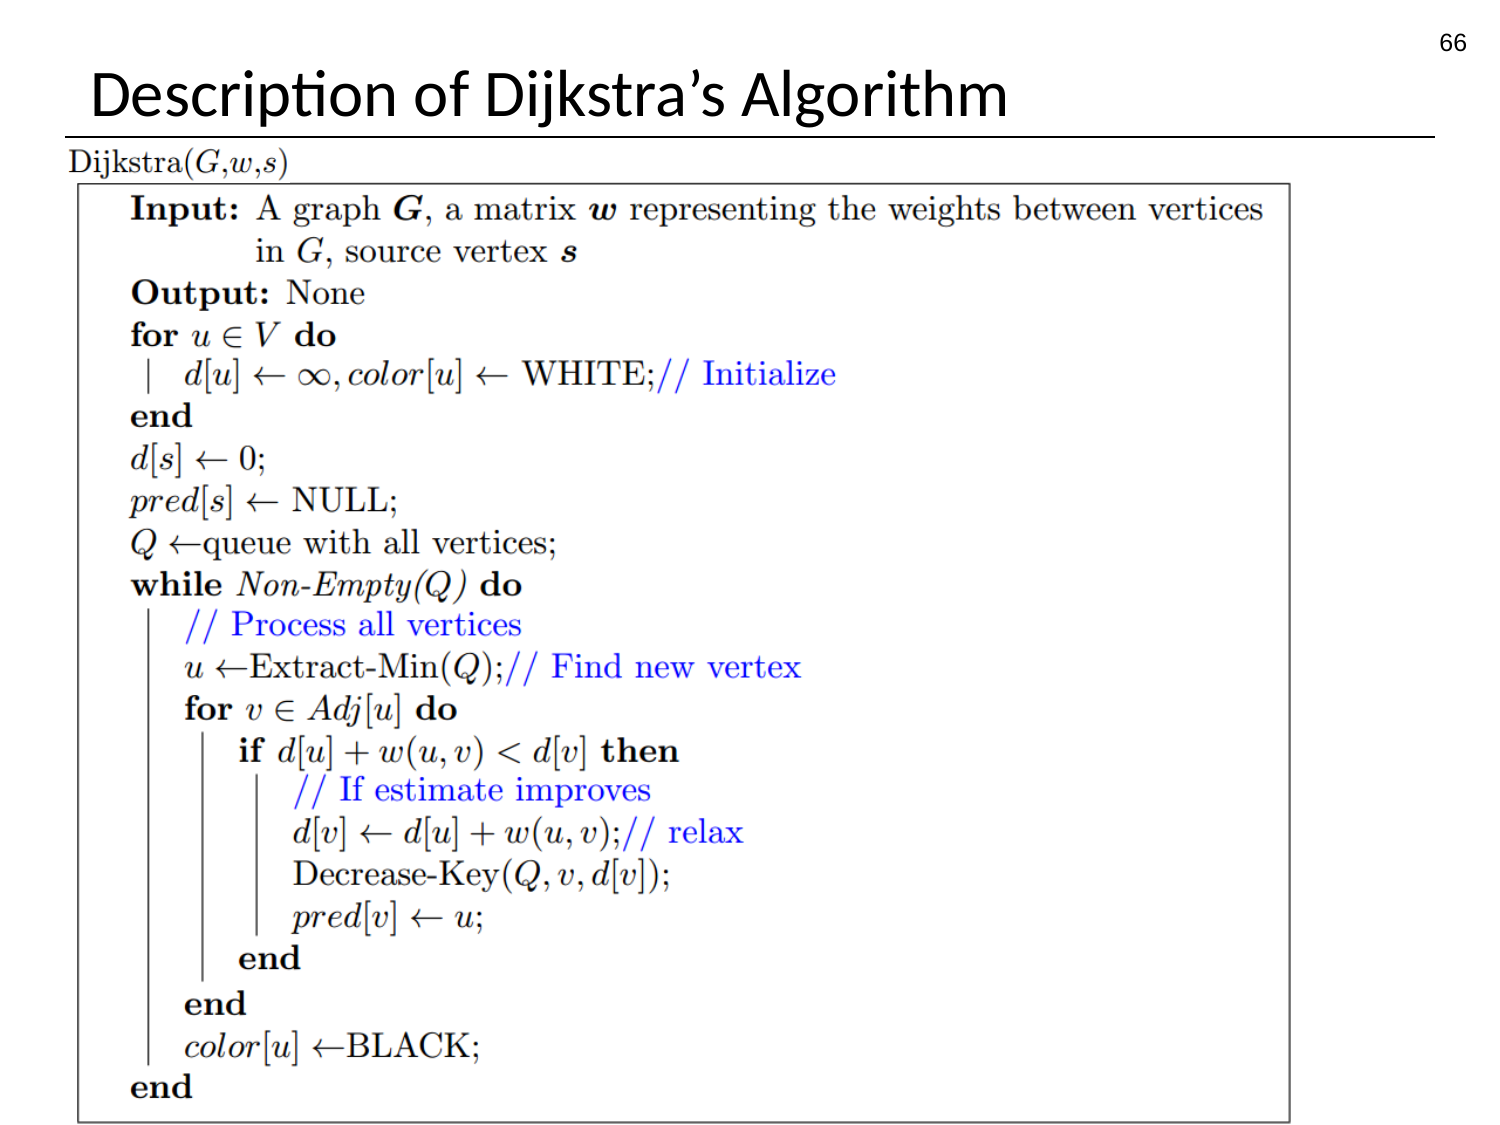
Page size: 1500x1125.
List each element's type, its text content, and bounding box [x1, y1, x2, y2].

slide_number 66 [1131, 18, 1483, 62]
title Description of Dijkstra’s Algorithm [75, 20, 1425, 138]
picture [67, 145, 290, 184]
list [74, 180, 1292, 1125]
